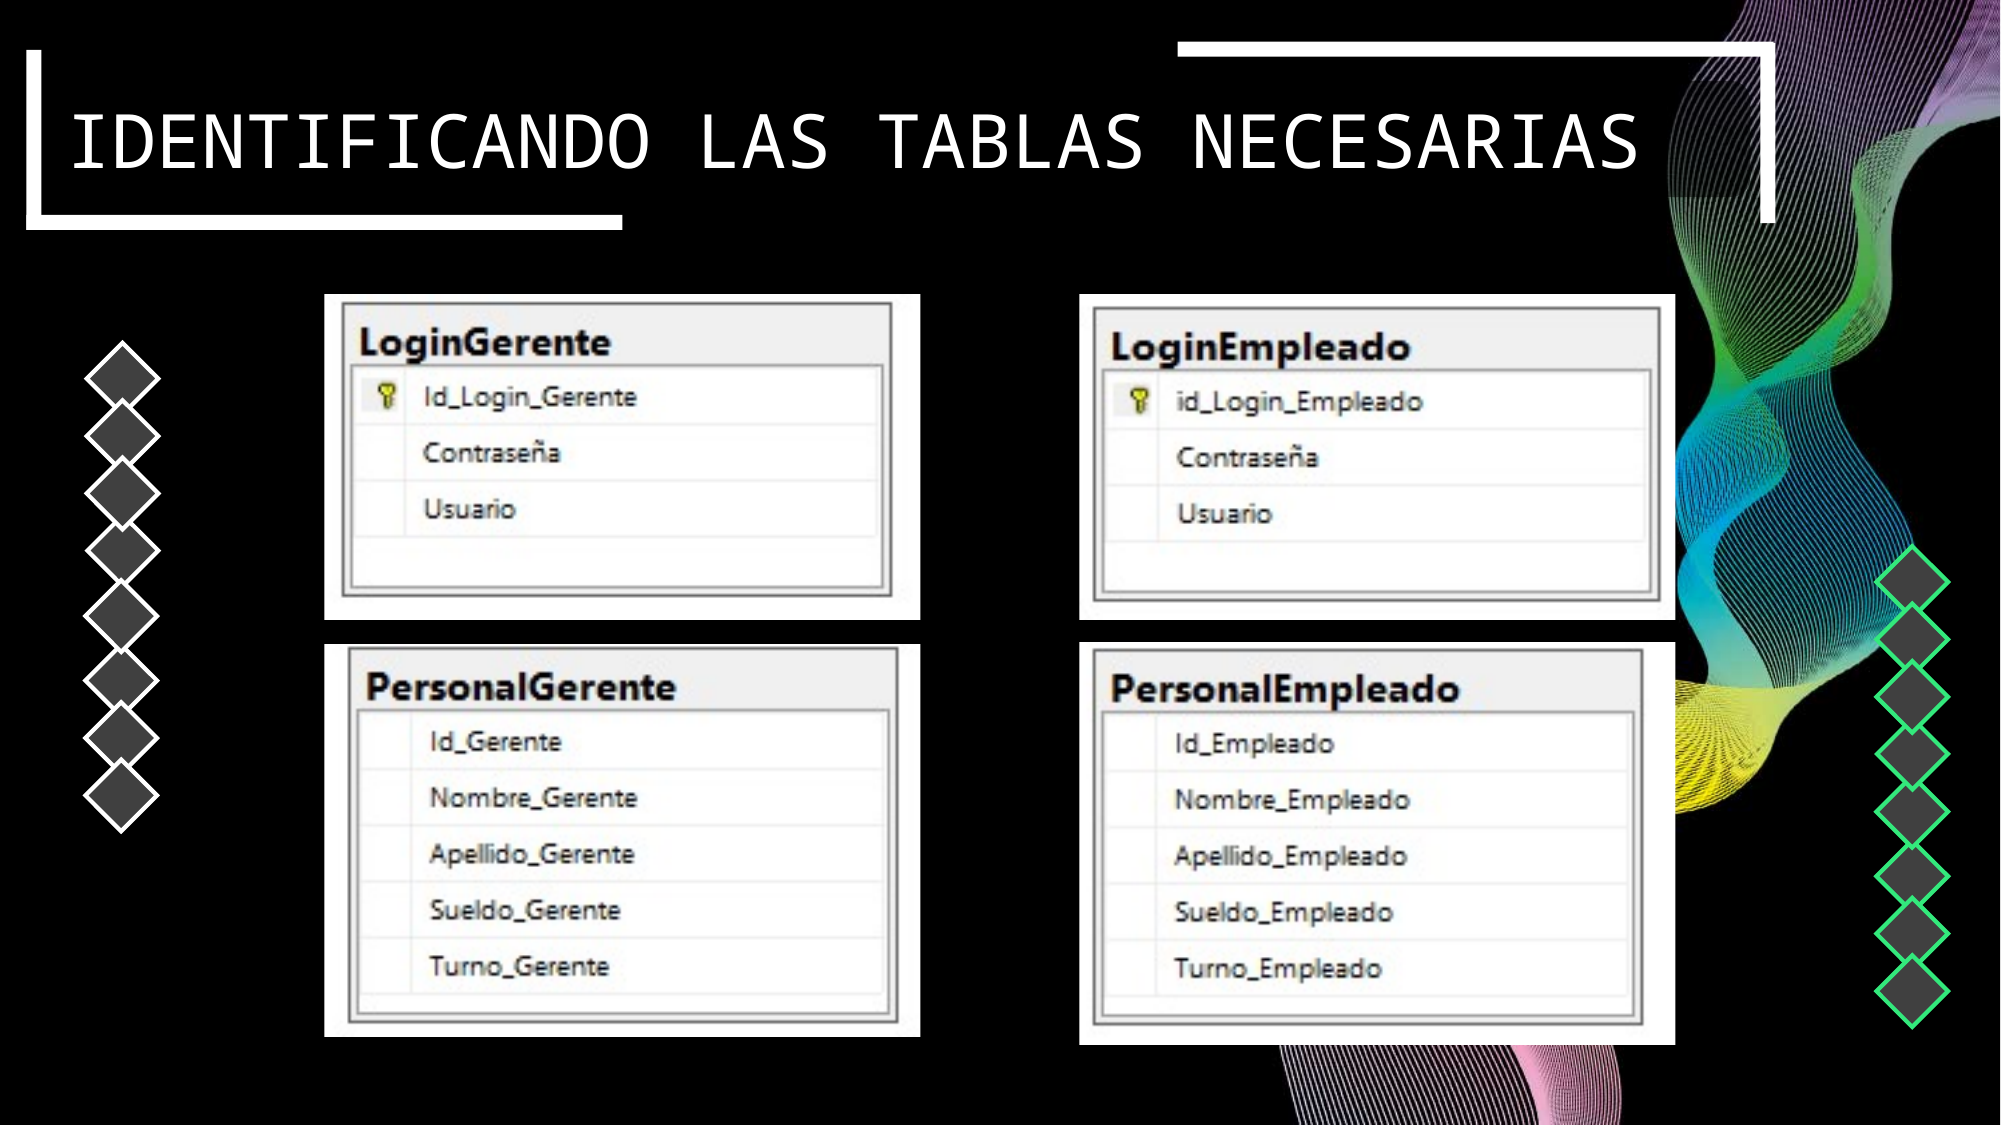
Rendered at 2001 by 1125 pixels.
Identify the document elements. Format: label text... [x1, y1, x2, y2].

text_box [83, 649, 159, 709]
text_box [1177, 41, 1776, 224]
text_box [83, 700, 159, 767]
text_box [83, 758, 159, 833]
text_box [85, 522, 160, 584]
text_box [1874, 544, 1950, 611]
text_box [85, 398, 160, 464]
text_box [1874, 602, 1950, 668]
text_box [1874, 844, 1950, 905]
text_box [83, 578, 159, 654]
text_box [85, 456, 160, 531]
text_box [1875, 726, 1950, 791]
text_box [26, 49, 623, 230]
text_box [85, 341, 160, 407]
text_box [1874, 783, 1950, 850]
text_box [1874, 659, 1950, 735]
text_box [1874, 896, 1950, 962]
text_box IDENTIFICANDO LAS TABLAS NECESARIAS [623, 80, 1177, 198]
text_box [1874, 953, 1950, 1029]
picture [0, 0, 2001, 1125]
